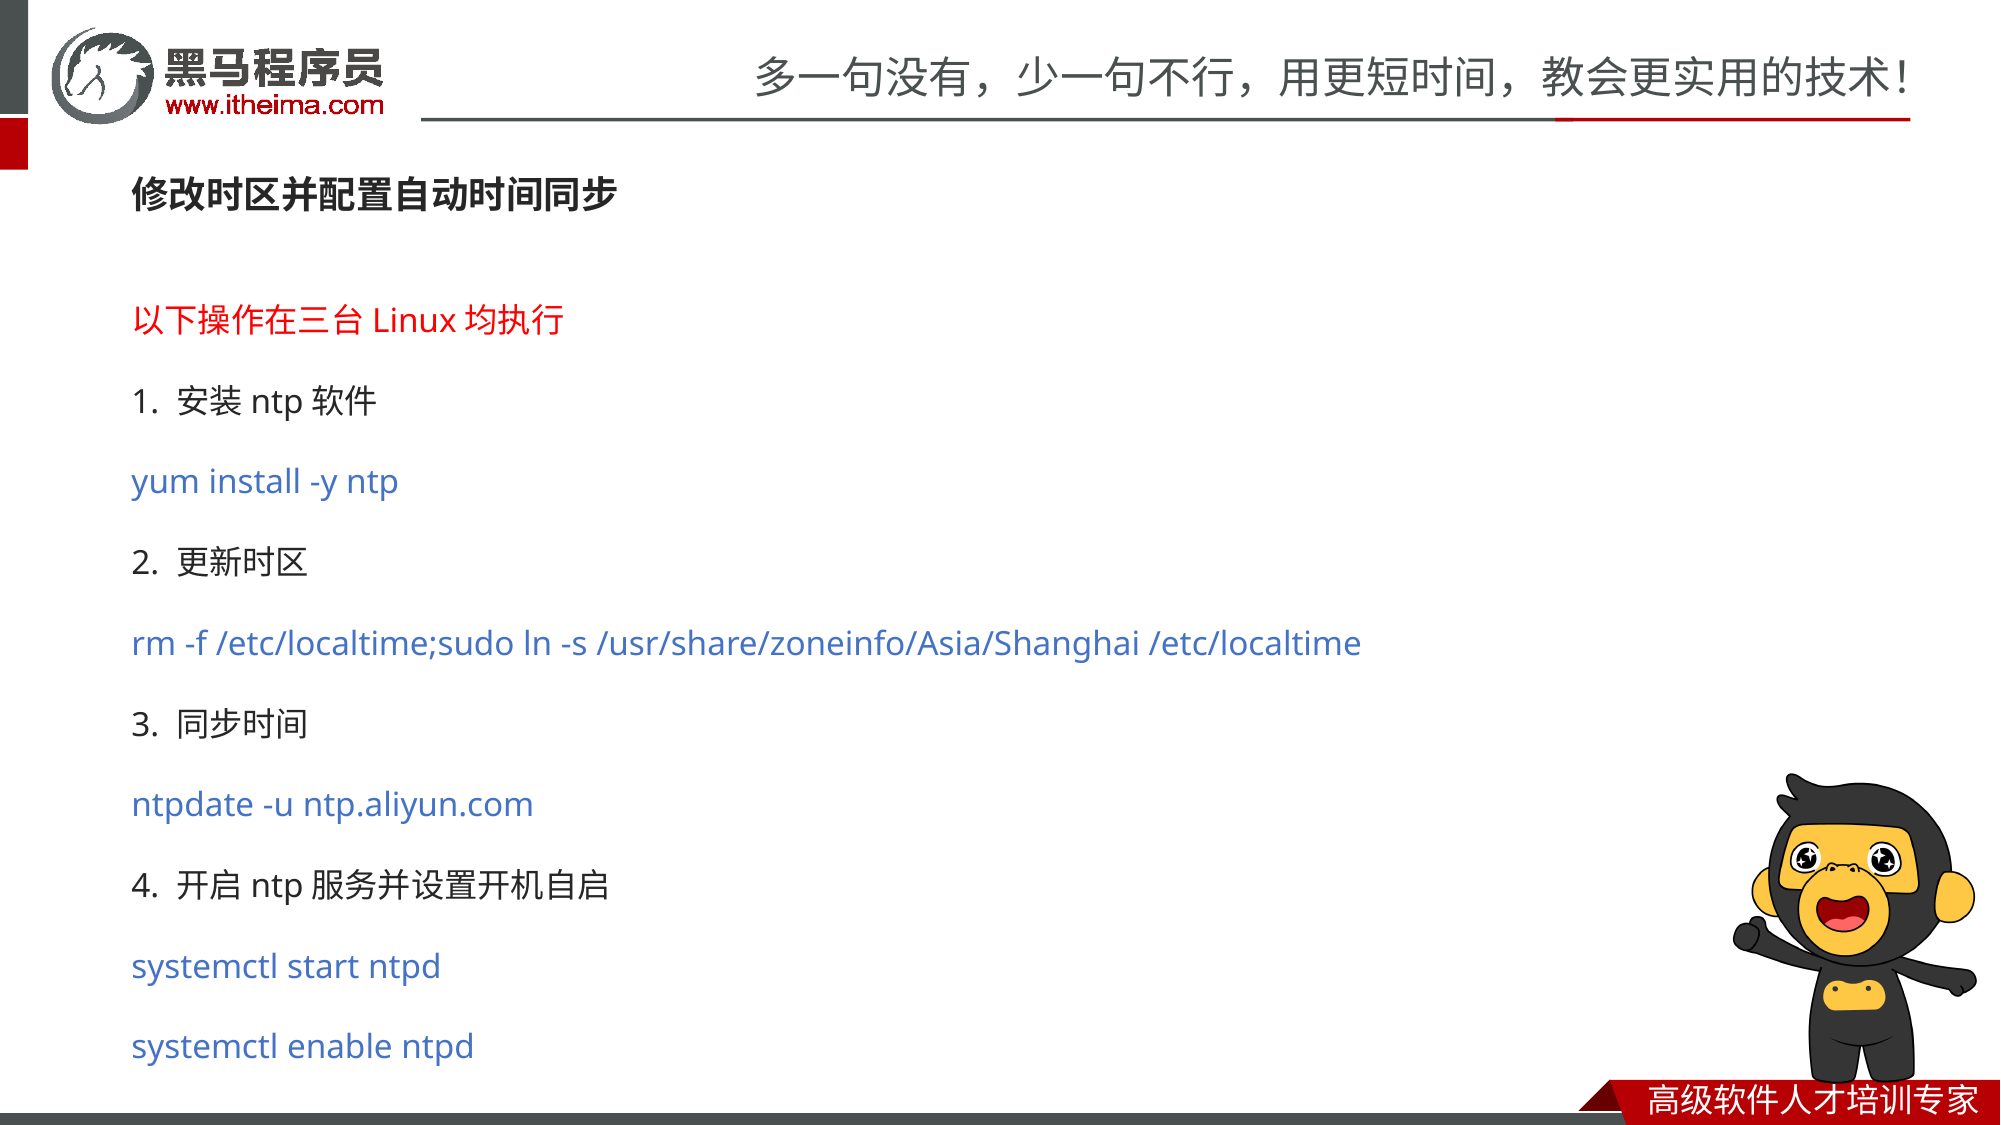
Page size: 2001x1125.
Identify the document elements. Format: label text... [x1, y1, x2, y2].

picture [1689, 755, 2000, 1096]
list 以下操作在三台Linux均执行 1. 安装ntp软件 yum install -y ntp 2. 更新时区 rm -f /etc/localtime;sudo ln -s /usr/share/zoneinfo/Asia/Shanghai /etc/localtime 3. 同步时间 ntpdate -u ntp.aliyun.com 4. 开启ntp服务并设置开机自启 systemctl start ntpd systemctl enable ntpd [116, 271, 1872, 964]
list 修改时区并配置自动时间同步 [116, 154, 1872, 239]
picture [50, 26, 384, 125]
